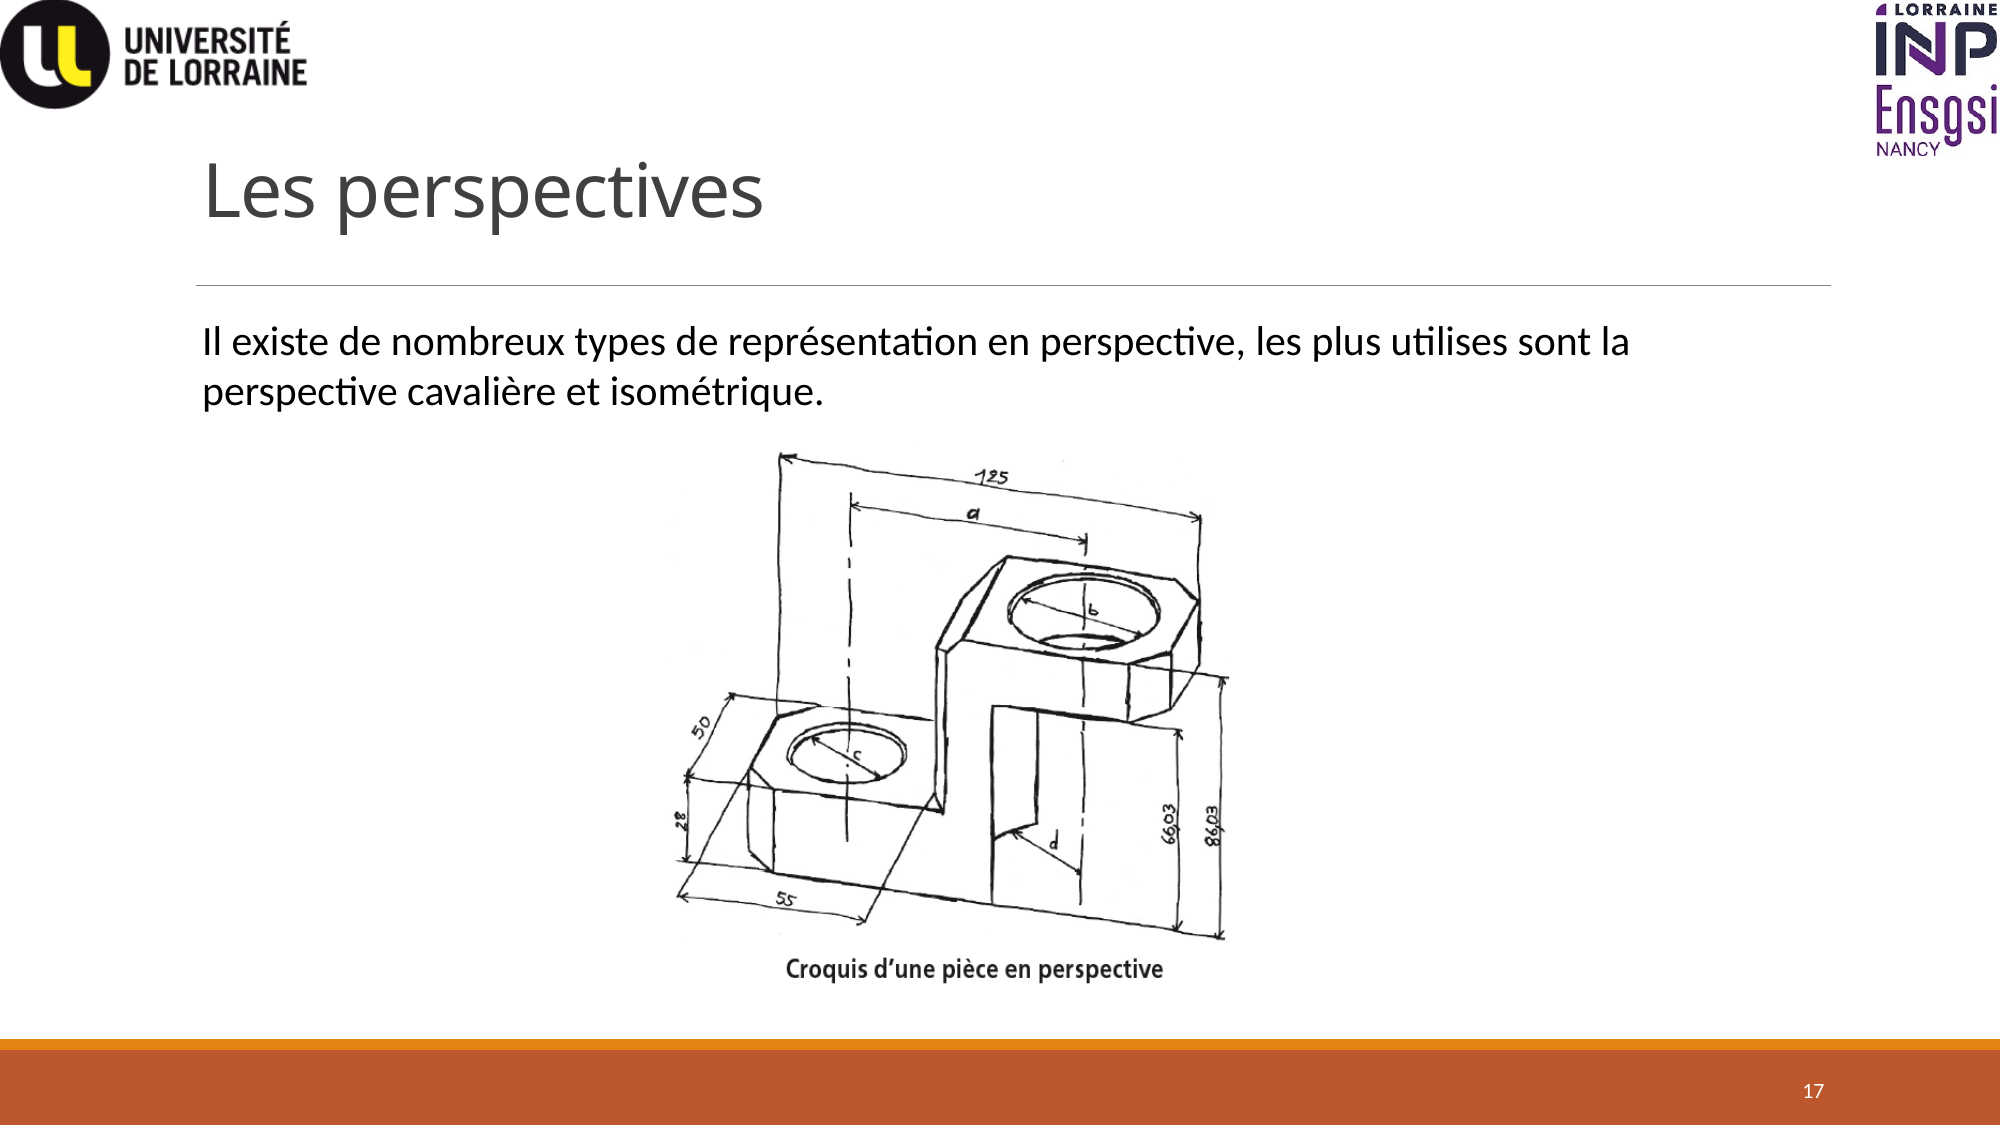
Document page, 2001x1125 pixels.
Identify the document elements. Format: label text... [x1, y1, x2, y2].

slide_number 17 [1624, 1059, 1840, 1120]
title Les perspectives [187, 101, 1813, 240]
text_box Il existe de nombreux types de représentation en perspective, les plus utilises sont la perspective cavalière et isométrique. [187, 306, 1769, 422]
picture [0, 0, 314, 110]
picture [1876, 3, 1997, 156]
picture [608, 429, 1348, 1010]
